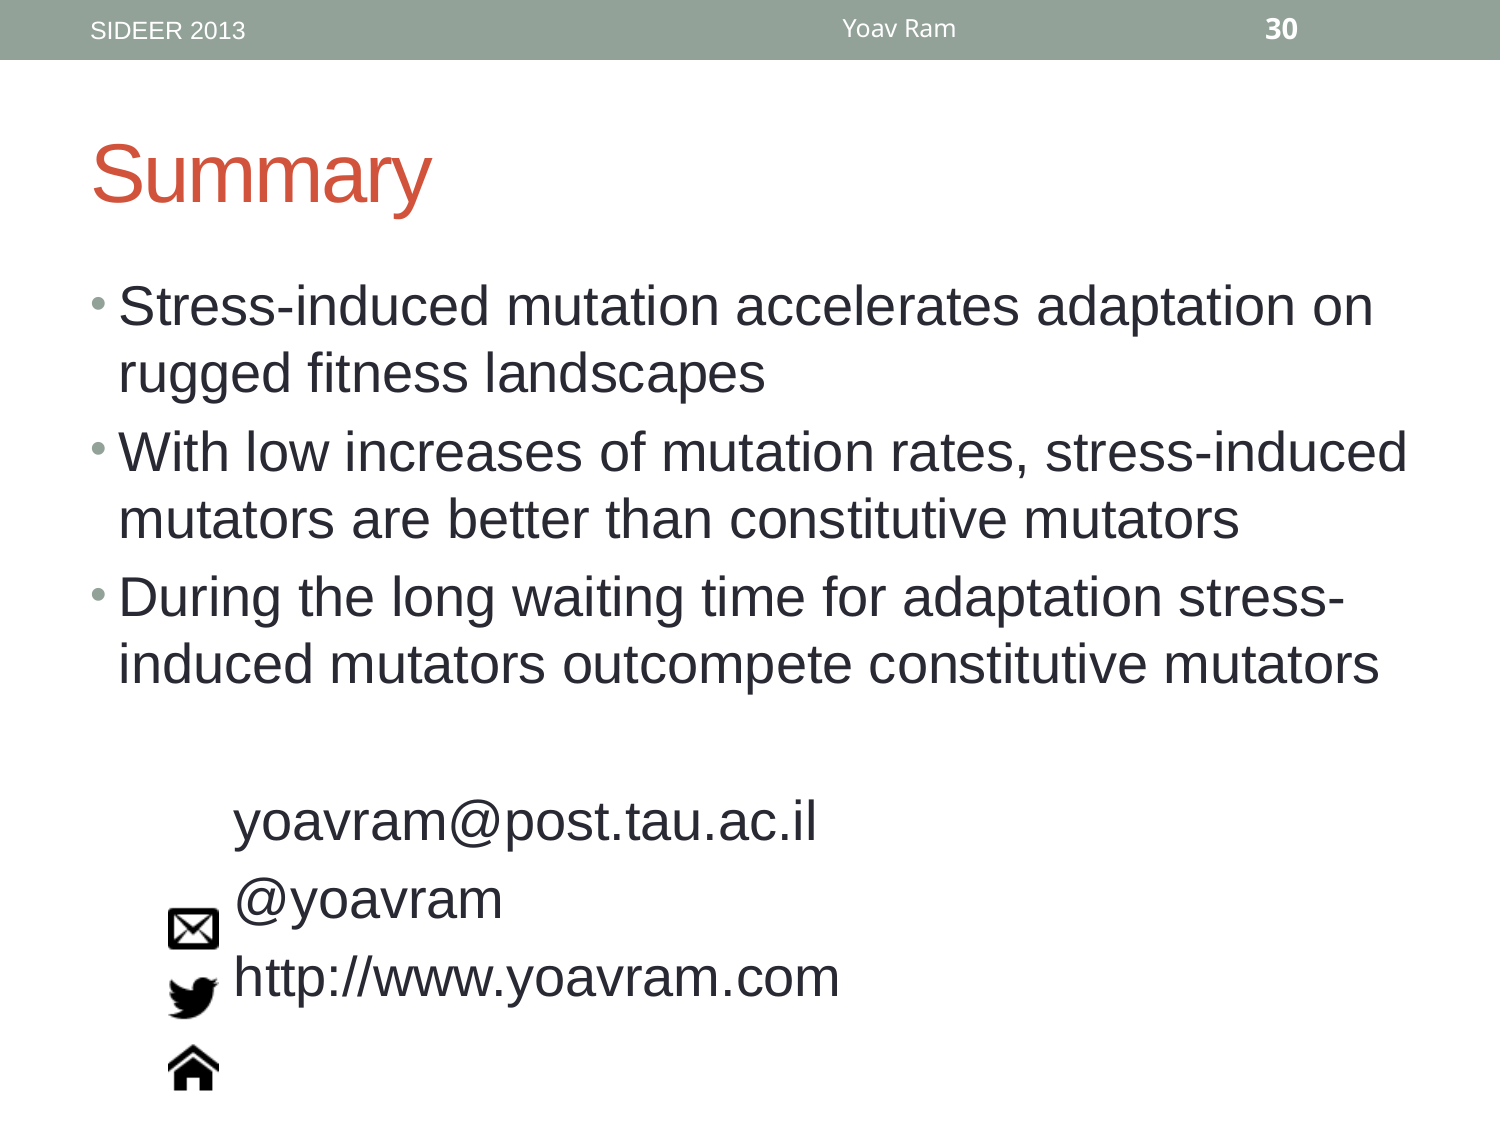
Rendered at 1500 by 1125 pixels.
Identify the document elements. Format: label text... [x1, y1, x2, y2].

footer Yoav Ram [562, 3, 1238, 57]
slide_number SIDEER 2013 [75, 3, 550, 57]
title Summary [75, 87, 1425, 250]
list Stress-induced mutation accelerates adaptation on rugged fitness landscapes With low increases of mutation rates, stress-induced mutators are better than constitutive mutators During the long waiting time for adaptation stress-induced mutators outcompete constitutive mutators yoavram@post.tau.ac.il @yoavram http://www.yoavram.com [75, 262, 1425, 1125]
picture [168, 972, 219, 1024]
picture [168, 902, 219, 953]
slide_number 30 [1250, 3, 1425, 57]
picture [168, 1043, 219, 1095]
